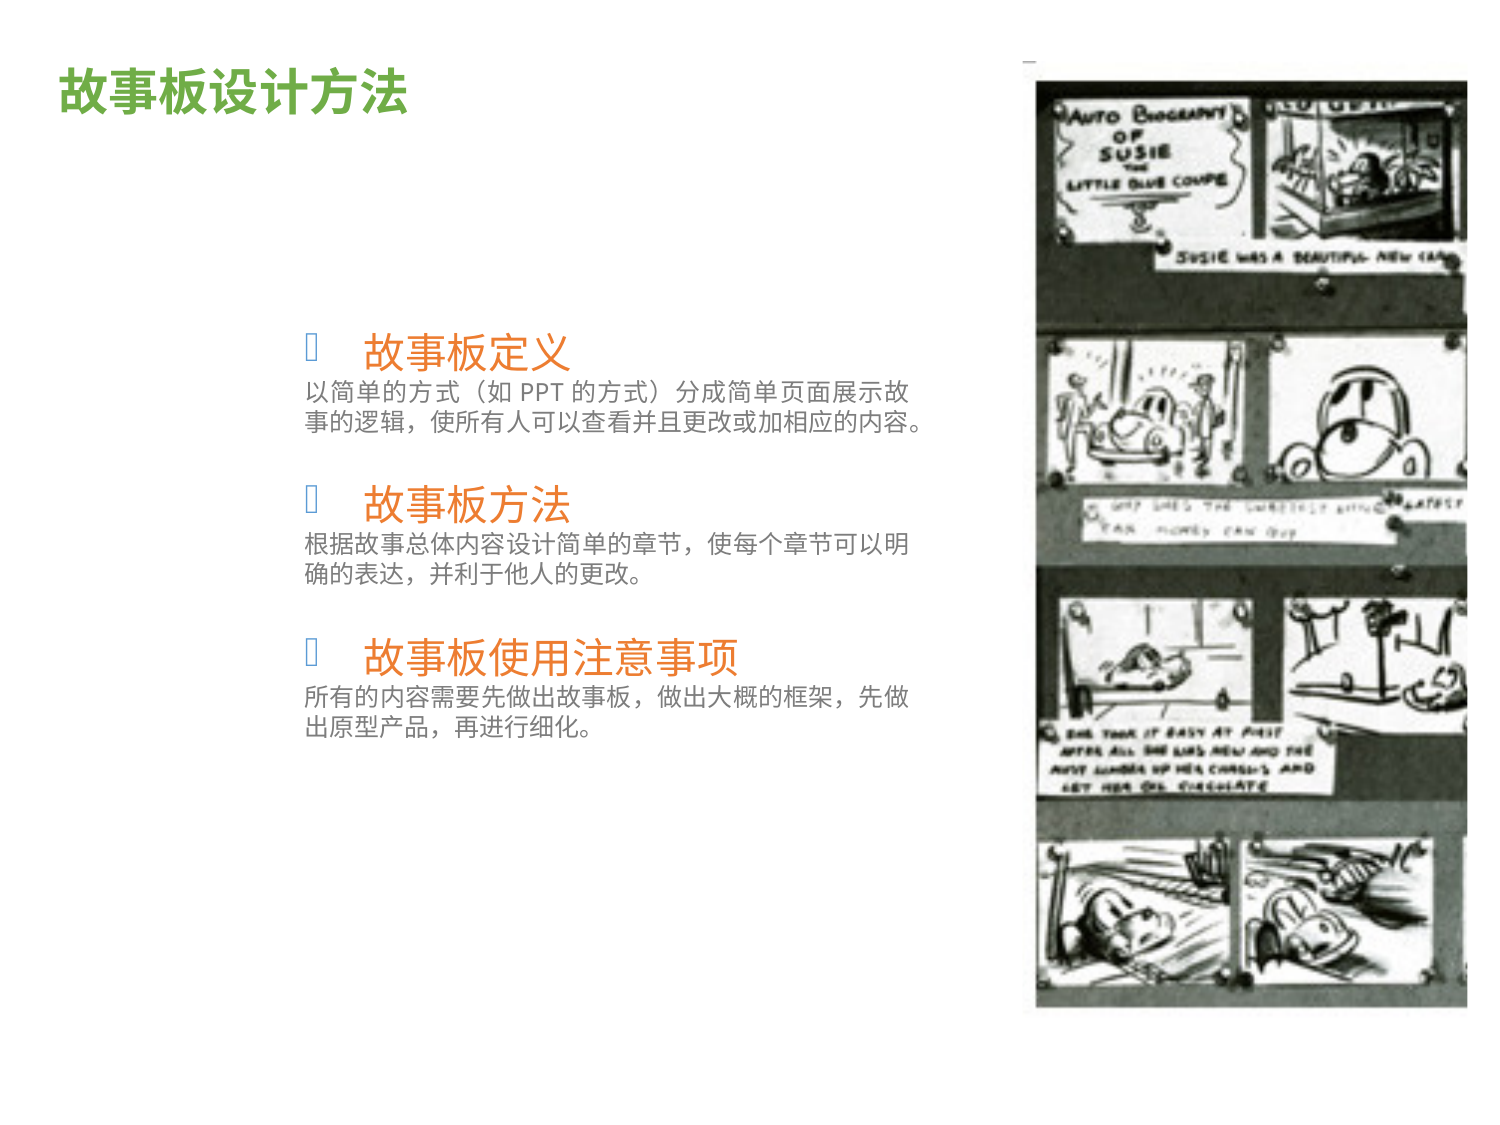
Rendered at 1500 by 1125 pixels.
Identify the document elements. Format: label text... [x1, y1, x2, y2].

list 故事板定义 以简单的方式（如PPT的方式）分成简单页面展示故事的逻辑，使所有人可以查看并且更改或加相应的内容。 故事板方法 根据故事总体内容设计简单的章节，使每个章节可以明确的表达，并利于他人的更改。 故事板使用注意事项 所有的内容需要先做出故事板，做出大概的框架，先做出原型产品，再进行细化。 [289, 314, 925, 1011]
title 故事板设计方法 [0, 13, 1429, 129]
picture [1022, 61, 1468, 1033]
